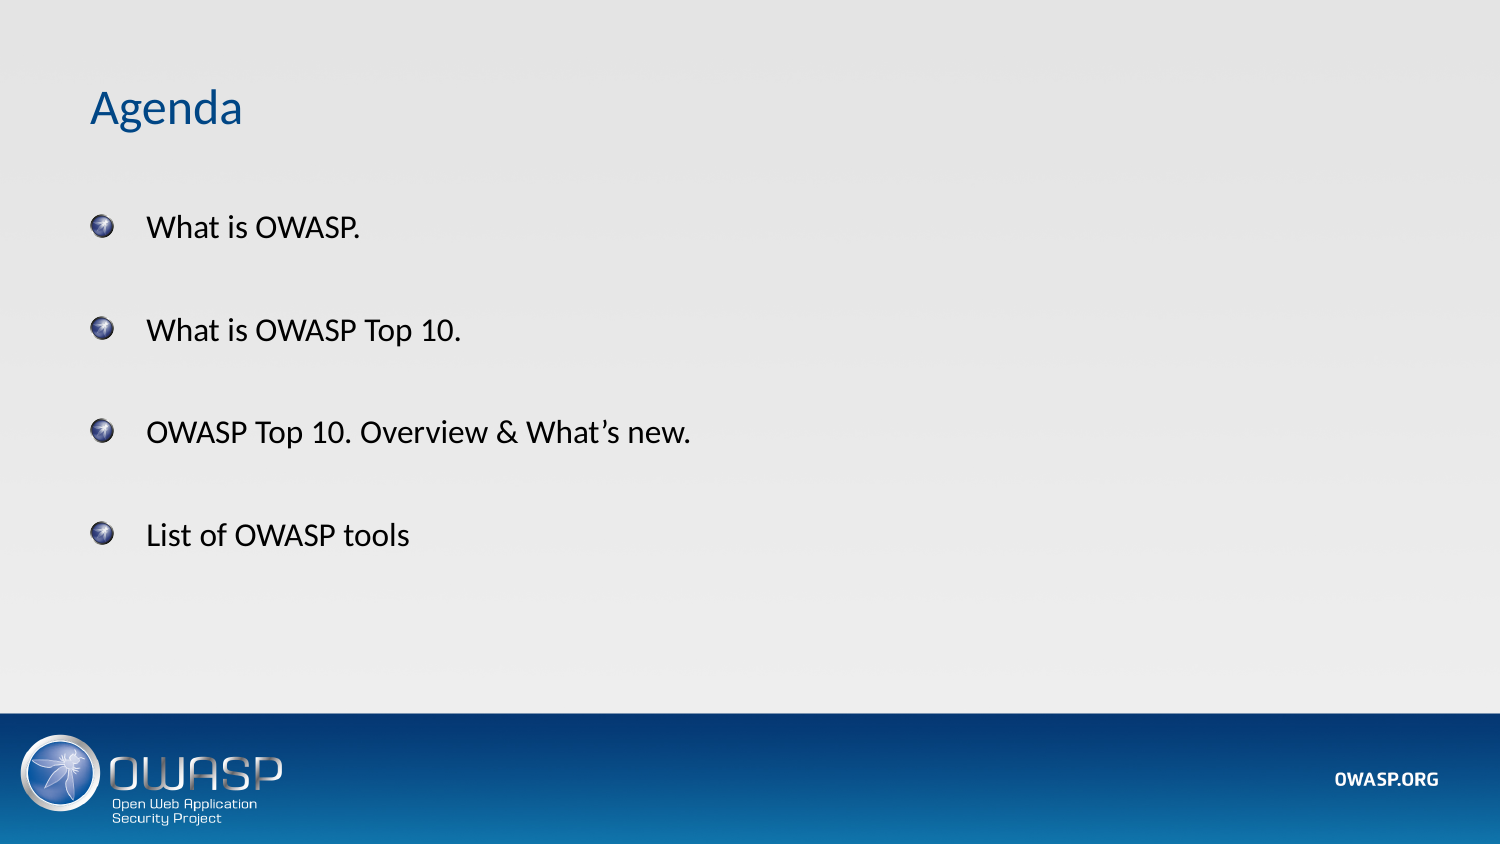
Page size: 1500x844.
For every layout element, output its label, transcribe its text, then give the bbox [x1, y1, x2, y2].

list What is OWASP. What is OWASP Top 10. OWASP Top 10. Overview & What’s new. List of OWASP tools [75, 198, 1425, 707]
title Agenda [75, 33, 1425, 175]
picture [0, 0, 1500, 844]
